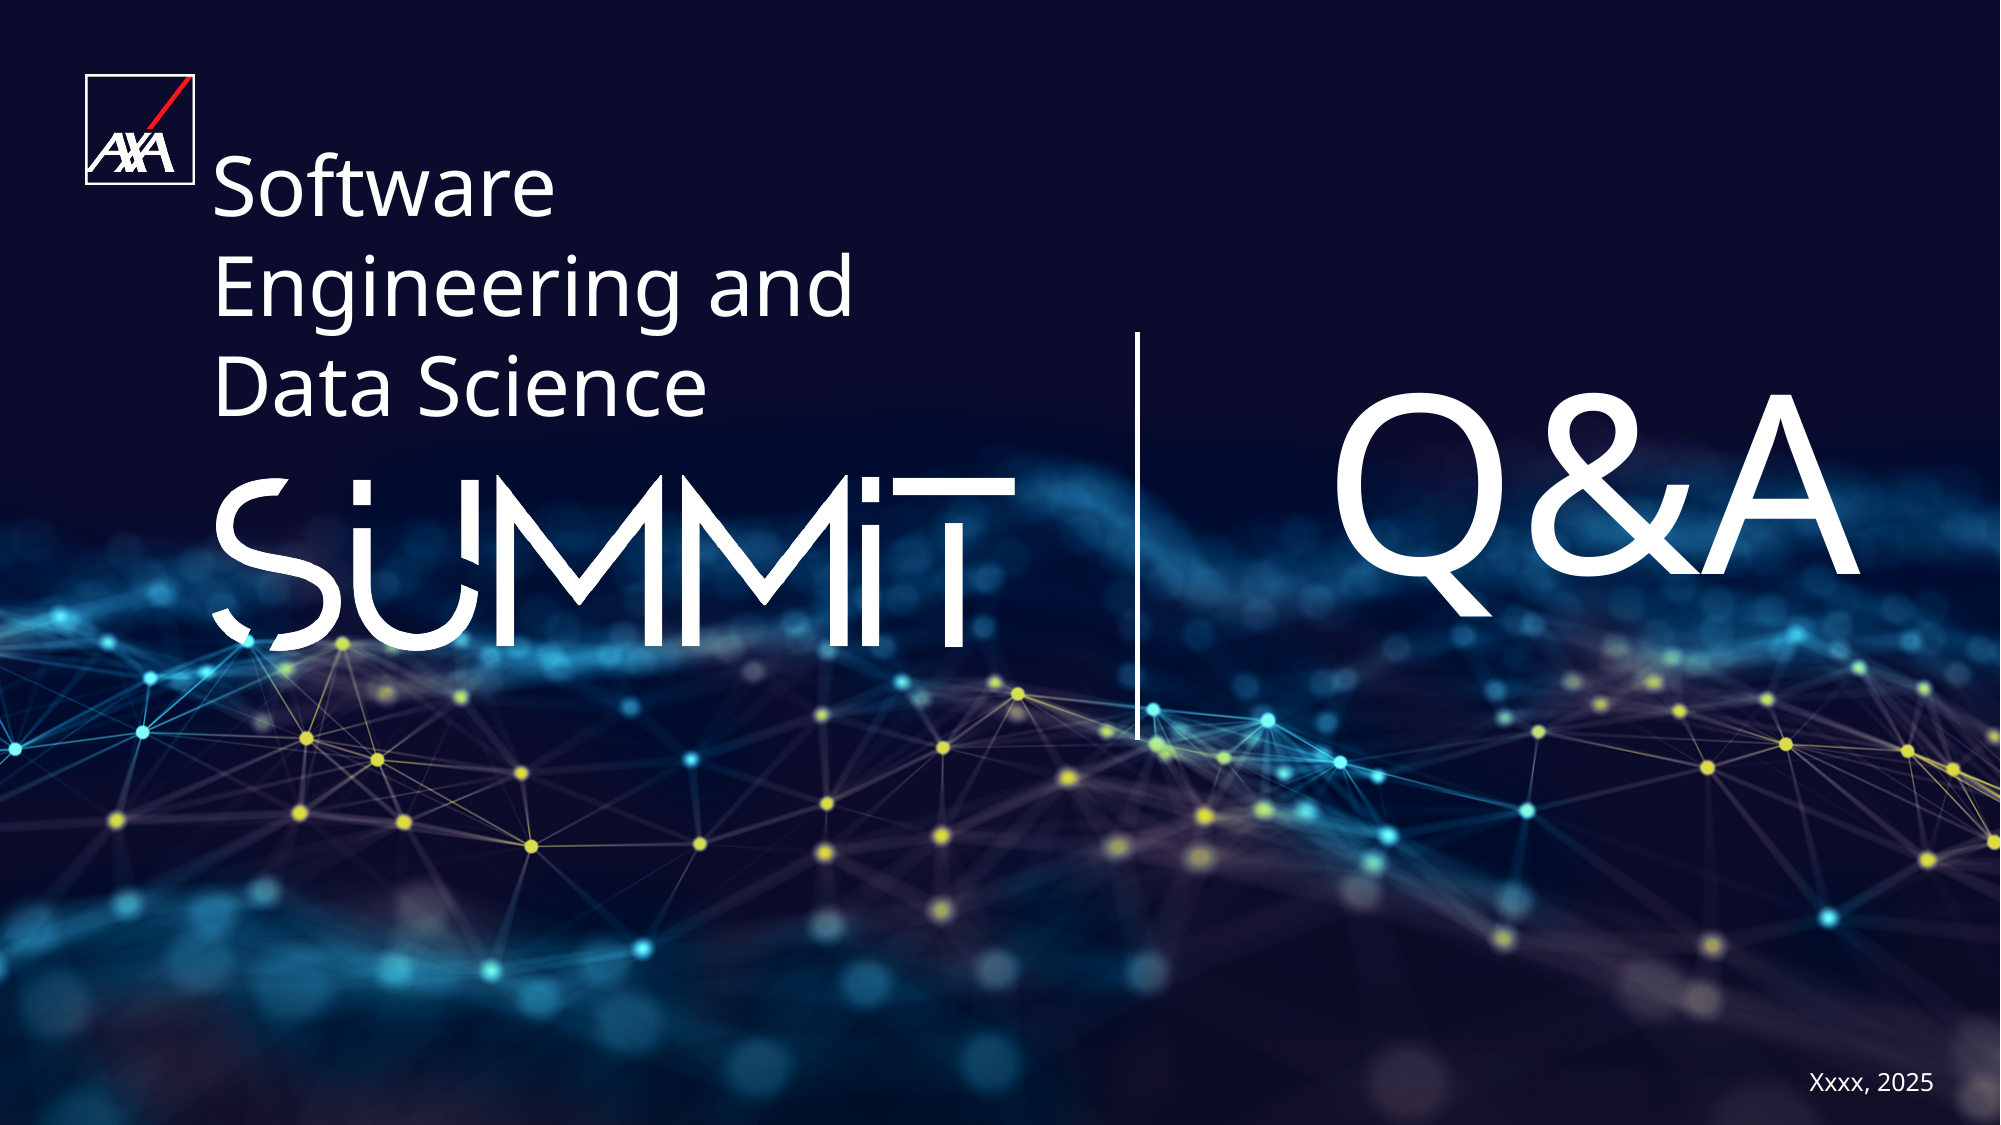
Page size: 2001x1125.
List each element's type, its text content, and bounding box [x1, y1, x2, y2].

text_box Xxxx, 2025 [1048, 1062, 1950, 1105]
picture [0, 0, 2000, 1125]
text_box Software Engineering and Data Science [211, 133, 936, 434]
title Q&A [1307, 421, 2000, 632]
